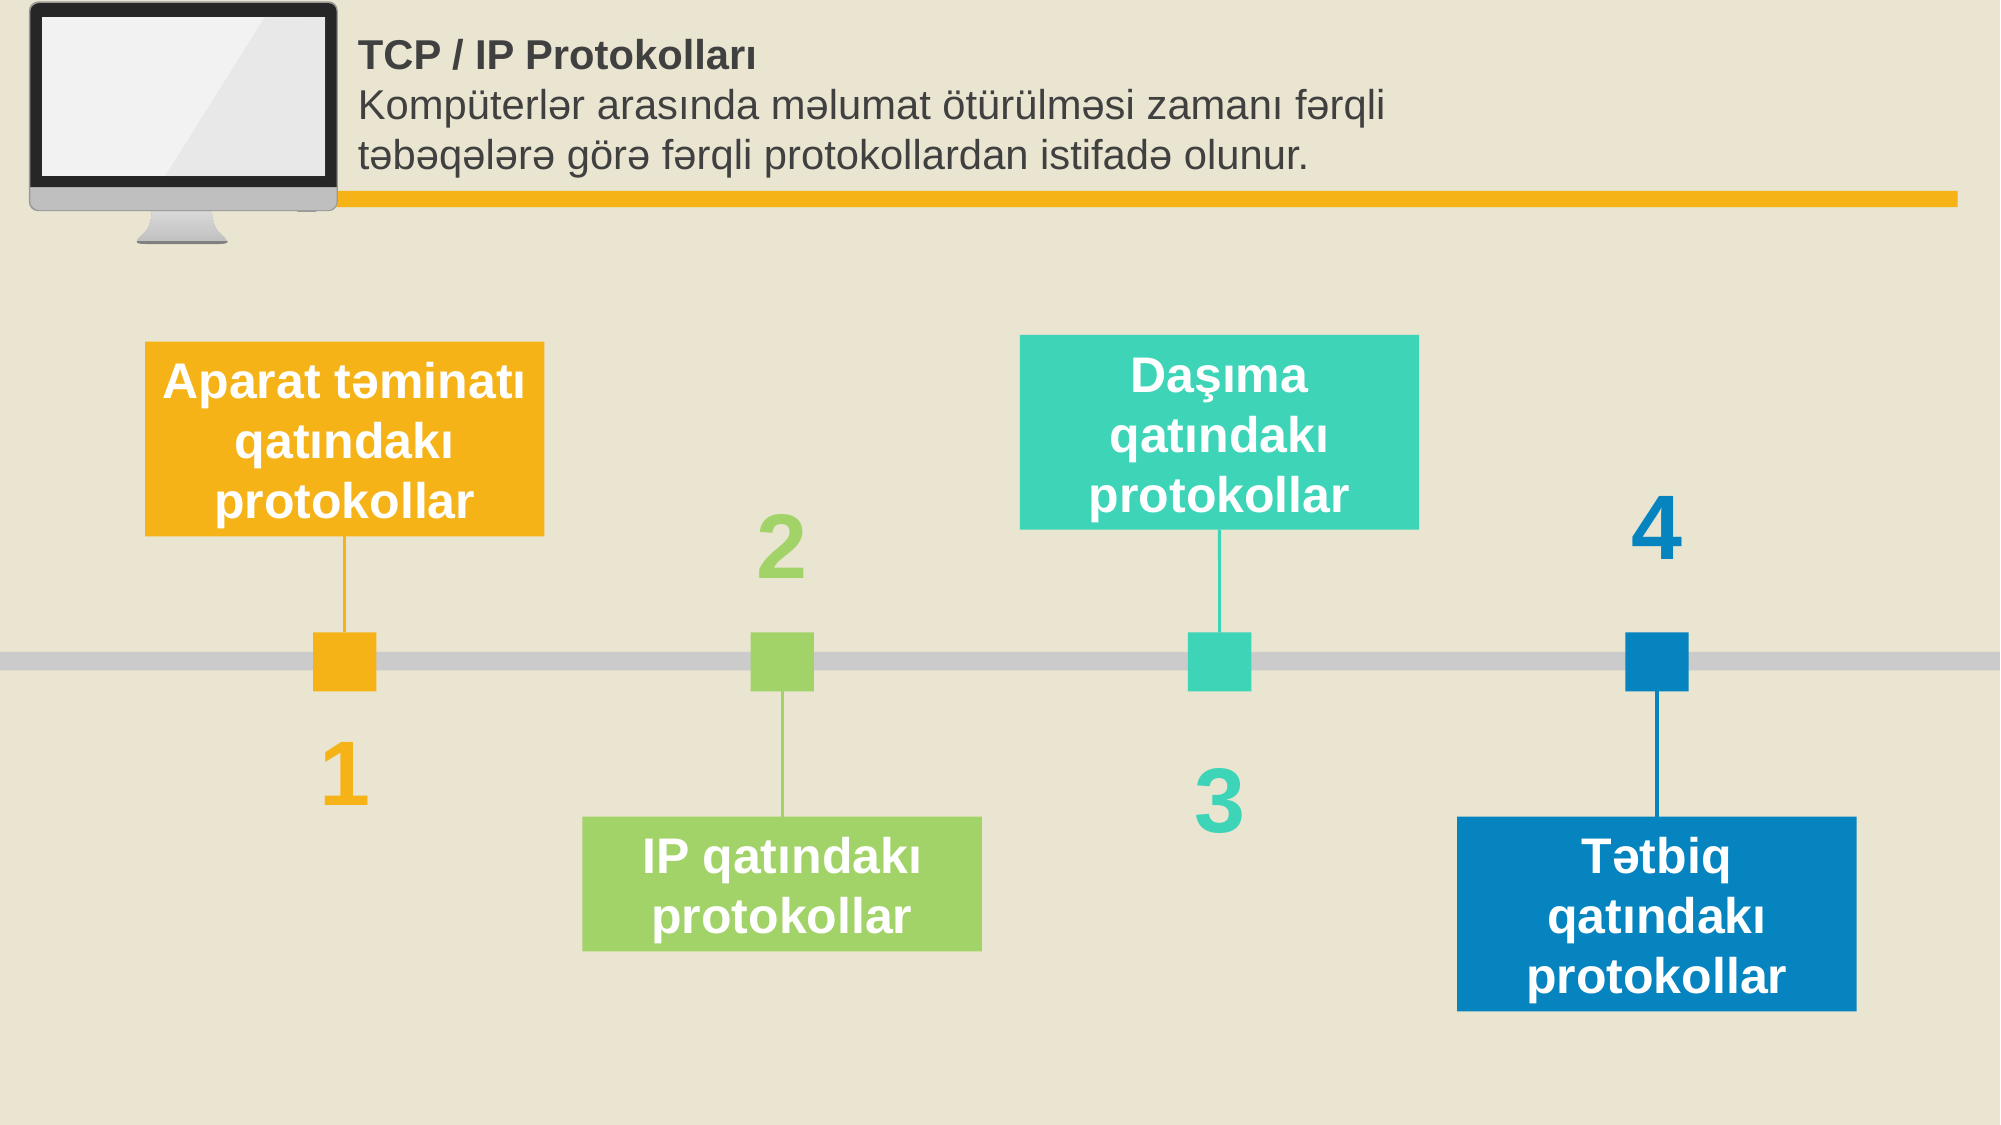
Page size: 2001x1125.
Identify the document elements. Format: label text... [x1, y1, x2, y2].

text_box TCP / IP Protokolları Kompüterlər arasında məlumat ötürülməsi zamanı fərqli təbəqələrə görə fərqli protokollardan istifadə olunur. [343, 20, 1604, 186]
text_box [27, 0, 340, 246]
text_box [0, 334, 2000, 1014]
